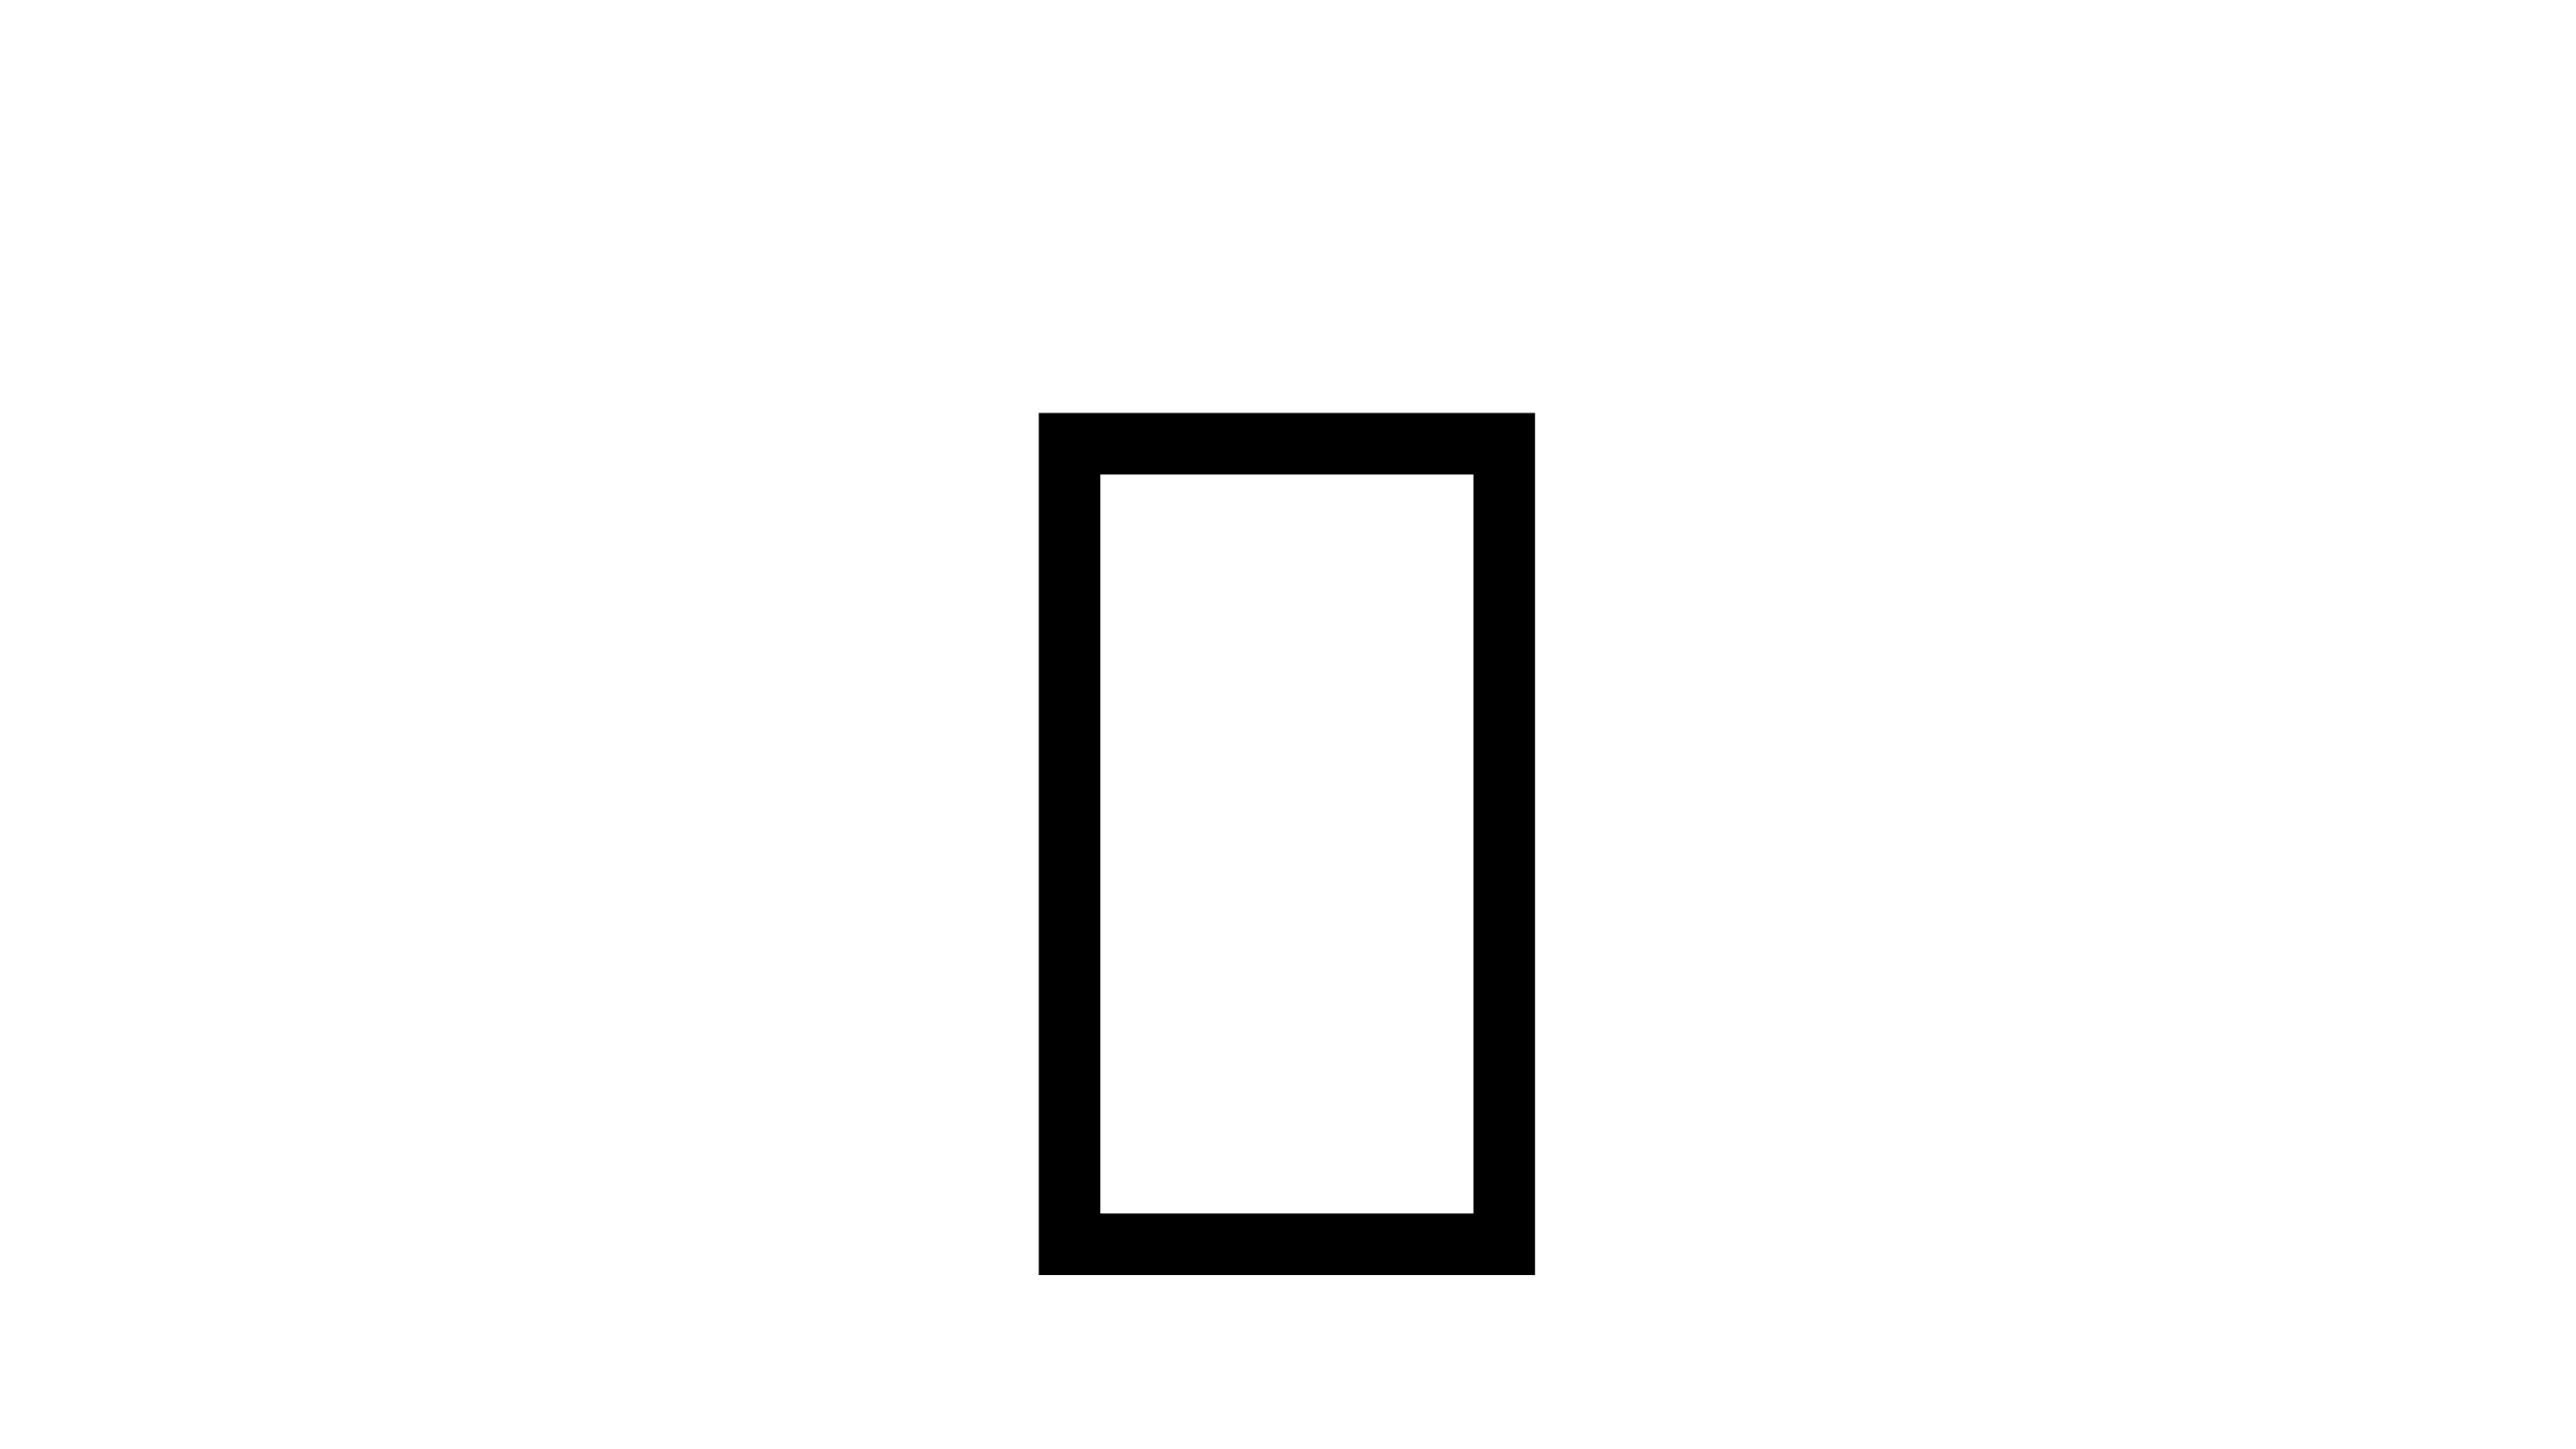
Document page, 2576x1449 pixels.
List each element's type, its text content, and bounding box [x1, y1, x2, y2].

text_box 🤔 [917, 60, 1658, 1449]
